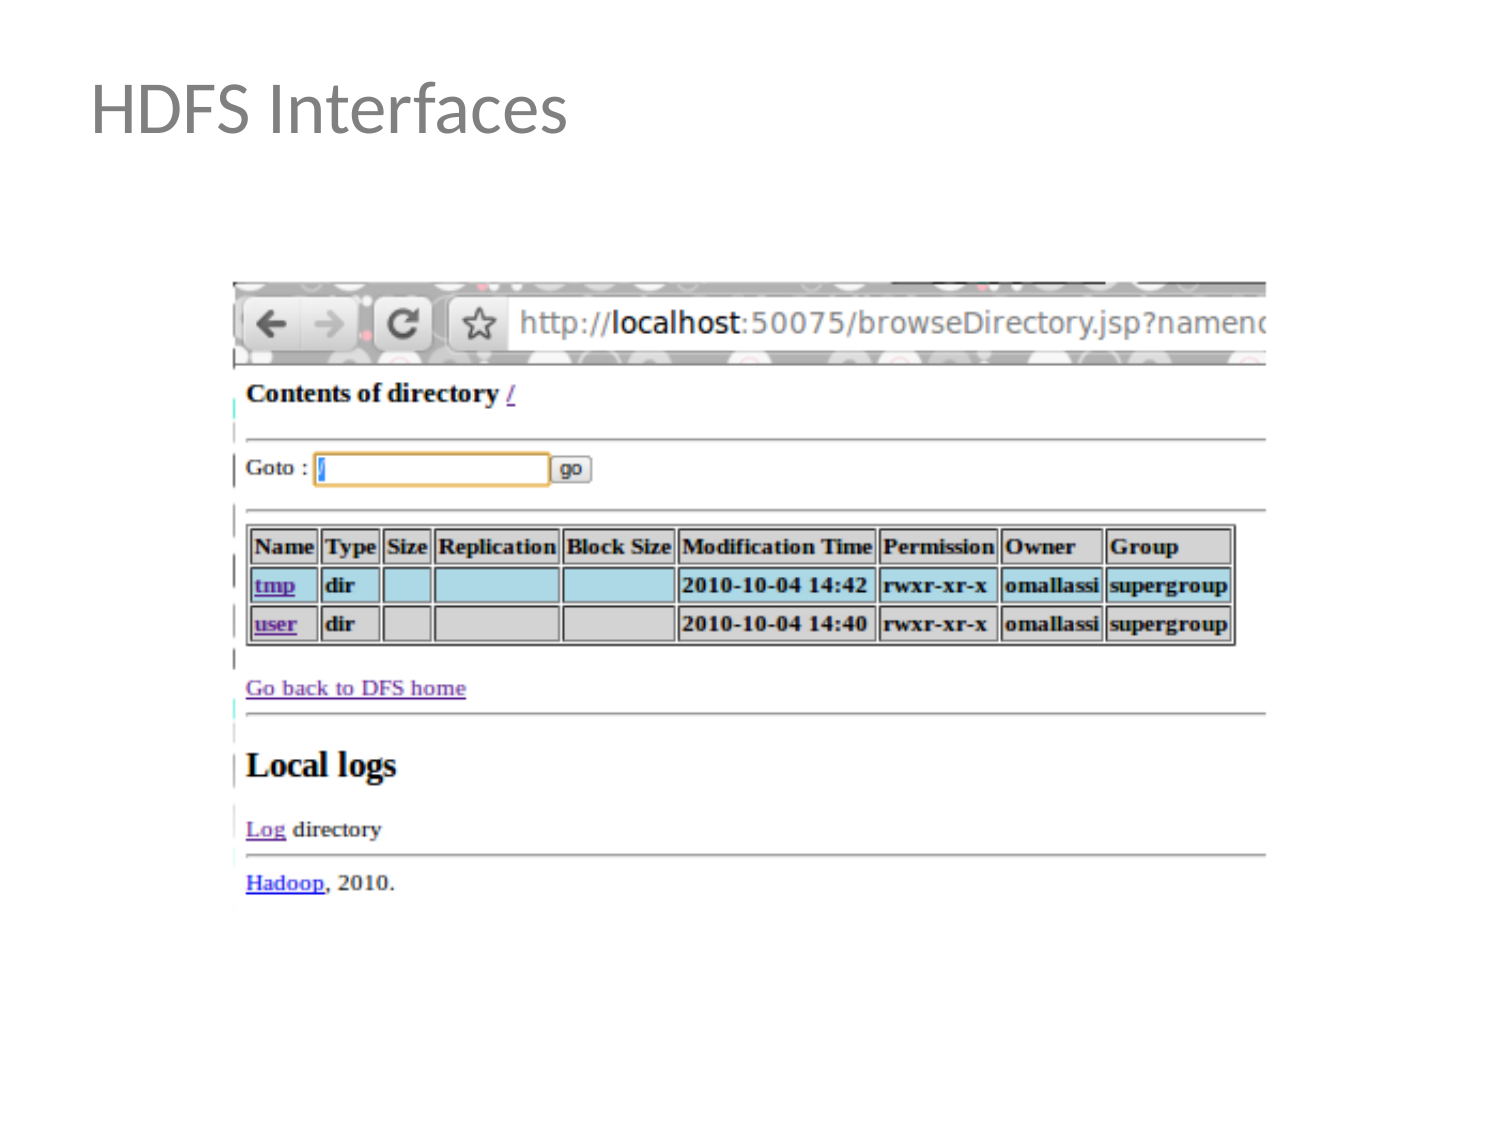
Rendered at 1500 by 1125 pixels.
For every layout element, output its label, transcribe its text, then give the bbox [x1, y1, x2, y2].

picture [224, 274, 1276, 926]
title HDFS Interfaces [75, 45, 1425, 163]
